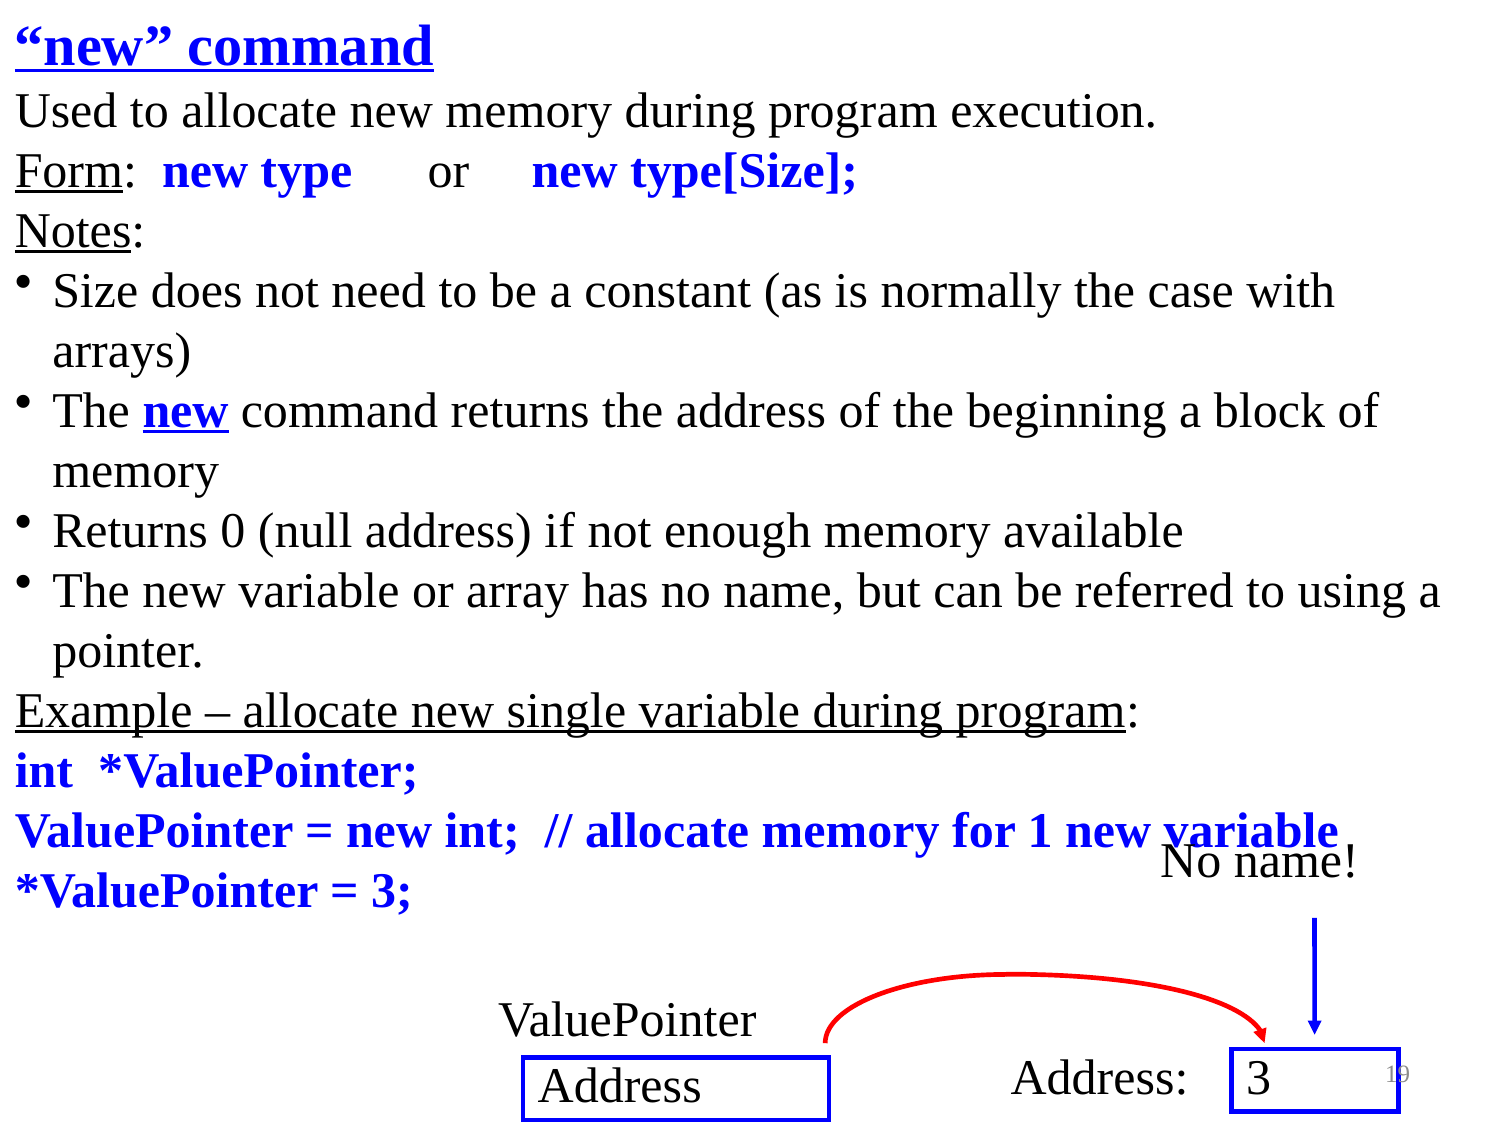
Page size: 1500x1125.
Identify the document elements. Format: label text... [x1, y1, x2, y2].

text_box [536, 831, 1431, 1125]
text_box “new” command Used to allocate new memory during program execution. Form: new type or new type[Size]; Notes: Size does not need to be a constant (as is normally the case with arrays) The new command returns the address of the beginning a block of memory Returns 0 (null address) if not enough memory available The new variable or array has no name, but can be referred to using a pointer. Example – allocate new single variable during program: int *ValuePointer; ValuePointer = new int; // allocate memory for 1 new variable *ValuePointer = 3; [0, 0, 1500, 925]
